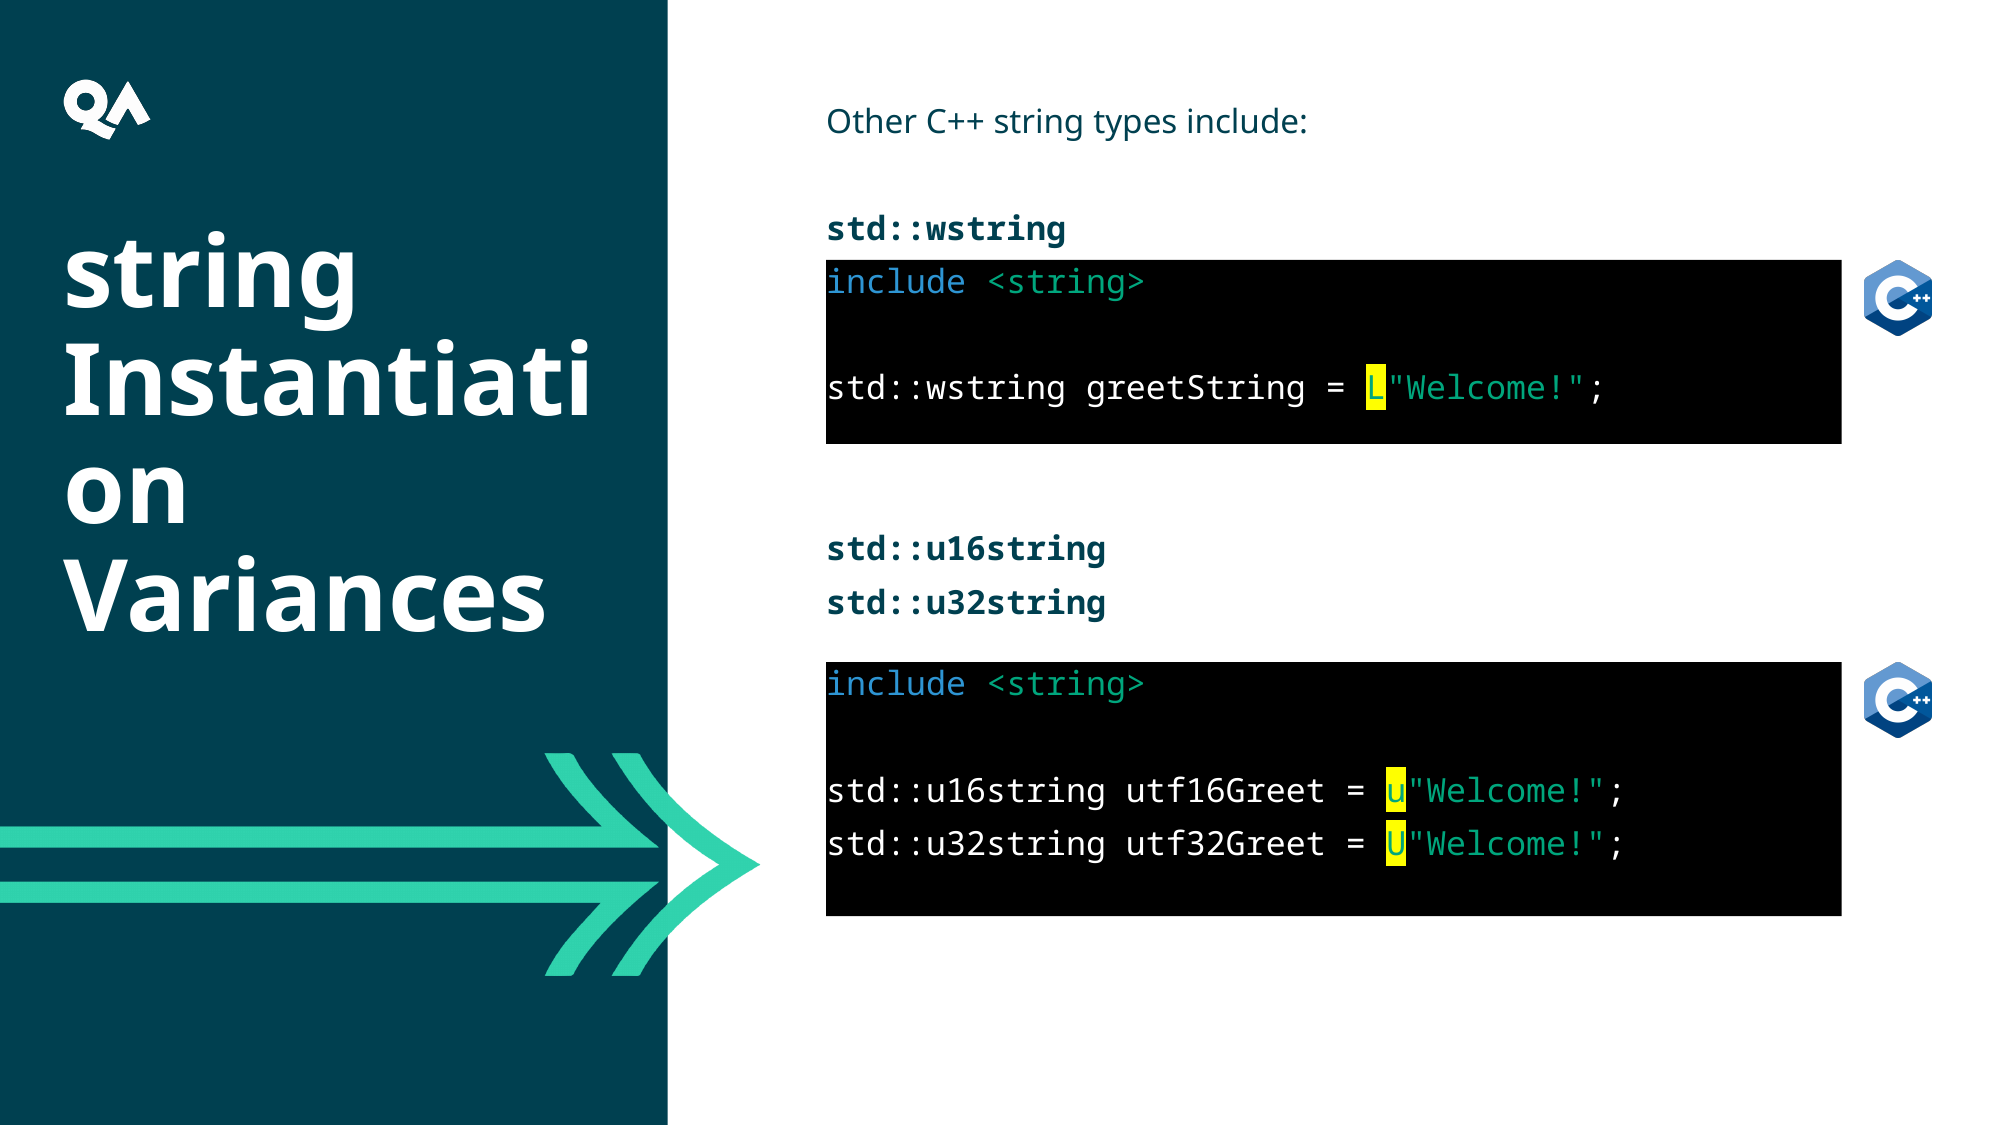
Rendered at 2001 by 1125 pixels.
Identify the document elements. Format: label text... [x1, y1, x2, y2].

picture [0, 754, 657, 847]
picture [1864, 662, 1932, 738]
list string Instantiation Variances [63, 221, 628, 673]
text_box include <string> std::wstring greetString = L"Welcome!"; [826, 259, 1842, 444]
picture [1864, 260, 1932, 336]
picture [107, 83, 149, 124]
picture [64, 80, 114, 139]
picture [0, 882, 657, 975]
text_box include <string> std::u16string utf16Greet = u"Welcome!"; std::u32string utf32Greet = U"Welcome!"; [826, 662, 1842, 917]
picture [613, 727, 775, 995]
list Other C++ string types include: std::wstring std::u16string std::u32string [826, 99, 1937, 893]
